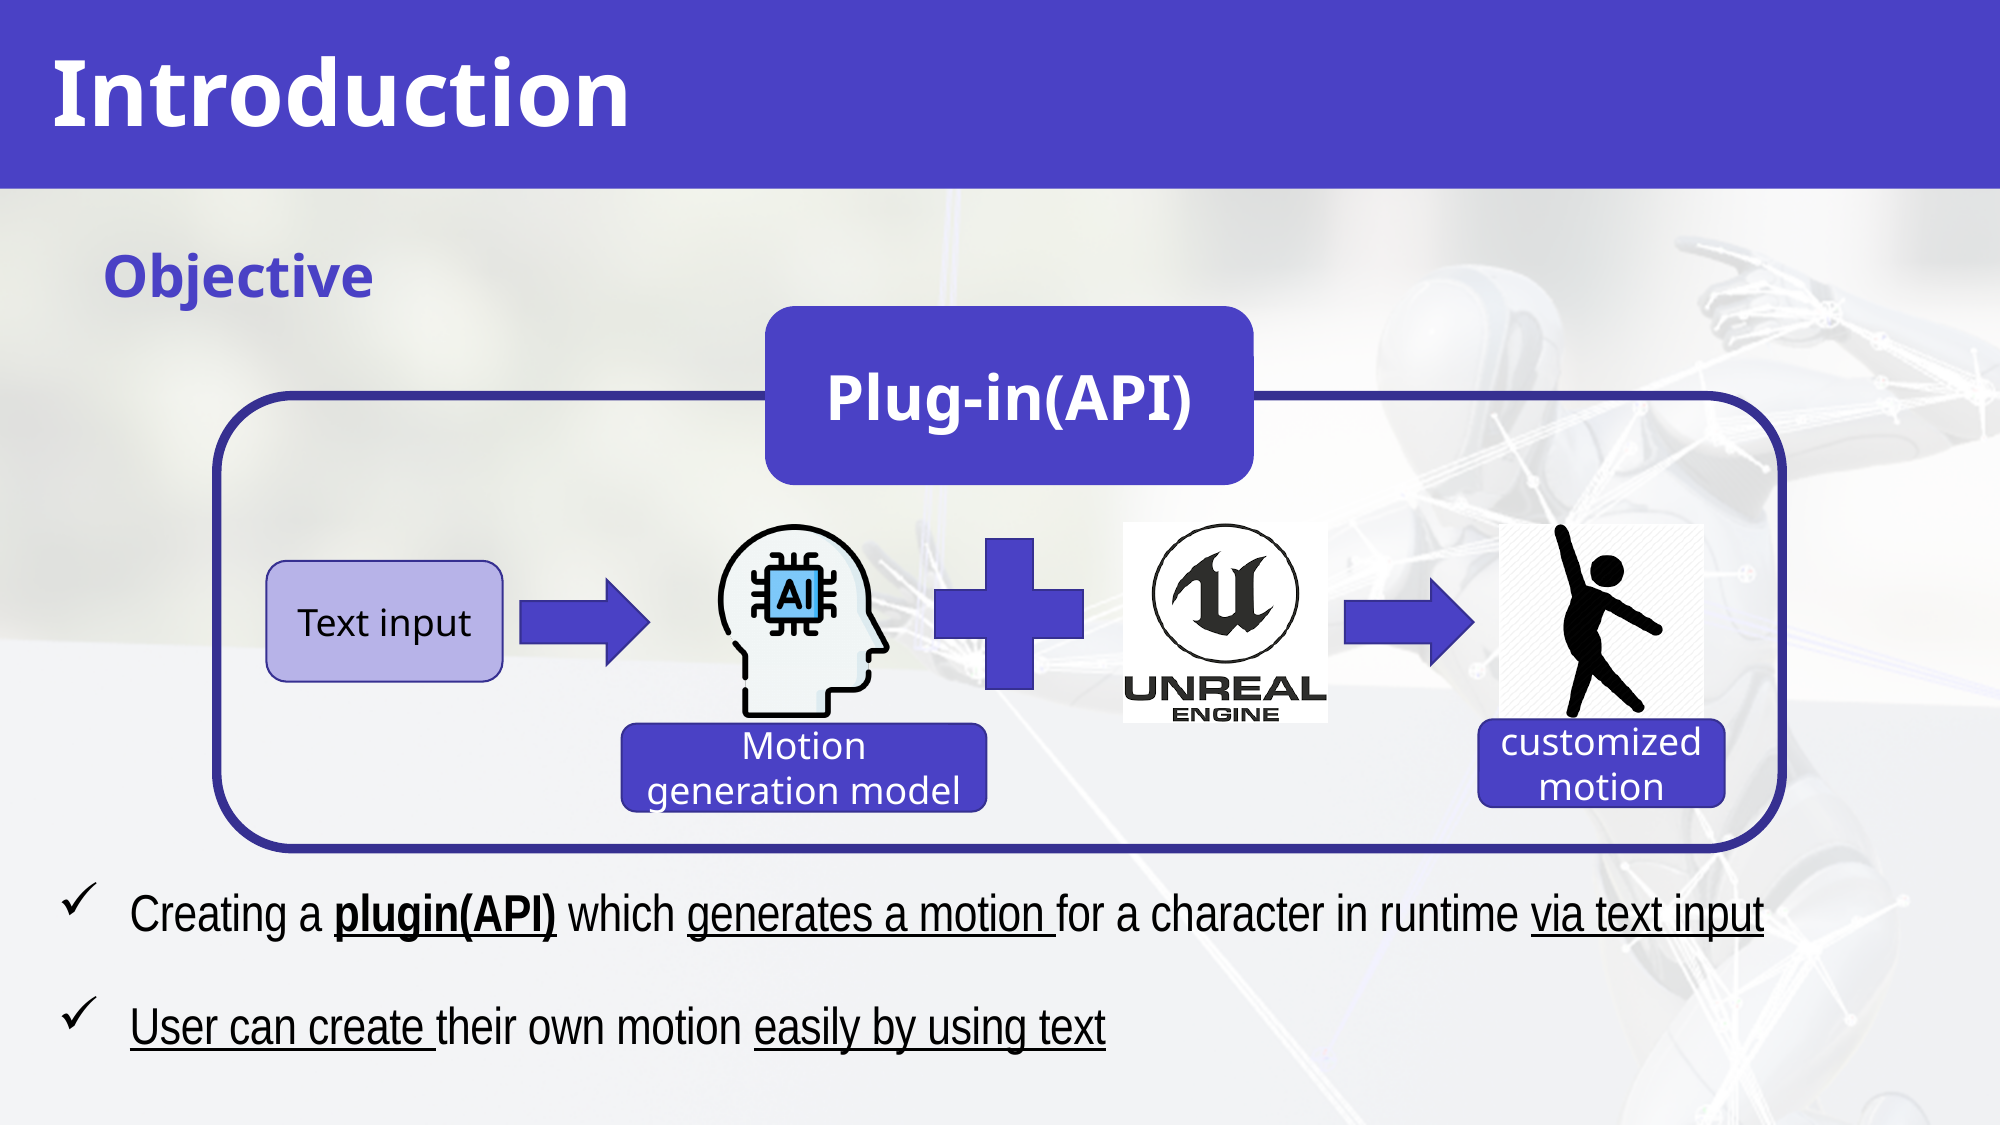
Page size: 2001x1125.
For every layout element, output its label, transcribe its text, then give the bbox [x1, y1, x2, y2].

text_box [65, 218, 1934, 840]
text_box Creating a plugin(API) which generates a motion for a character in runtime via text input User can create their own motion easily by using text [0, 840, 1985, 1063]
title Introduction [37, 26, 1584, 153]
text_box Objective [87, 224, 1053, 332]
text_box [216, 306, 1783, 849]
